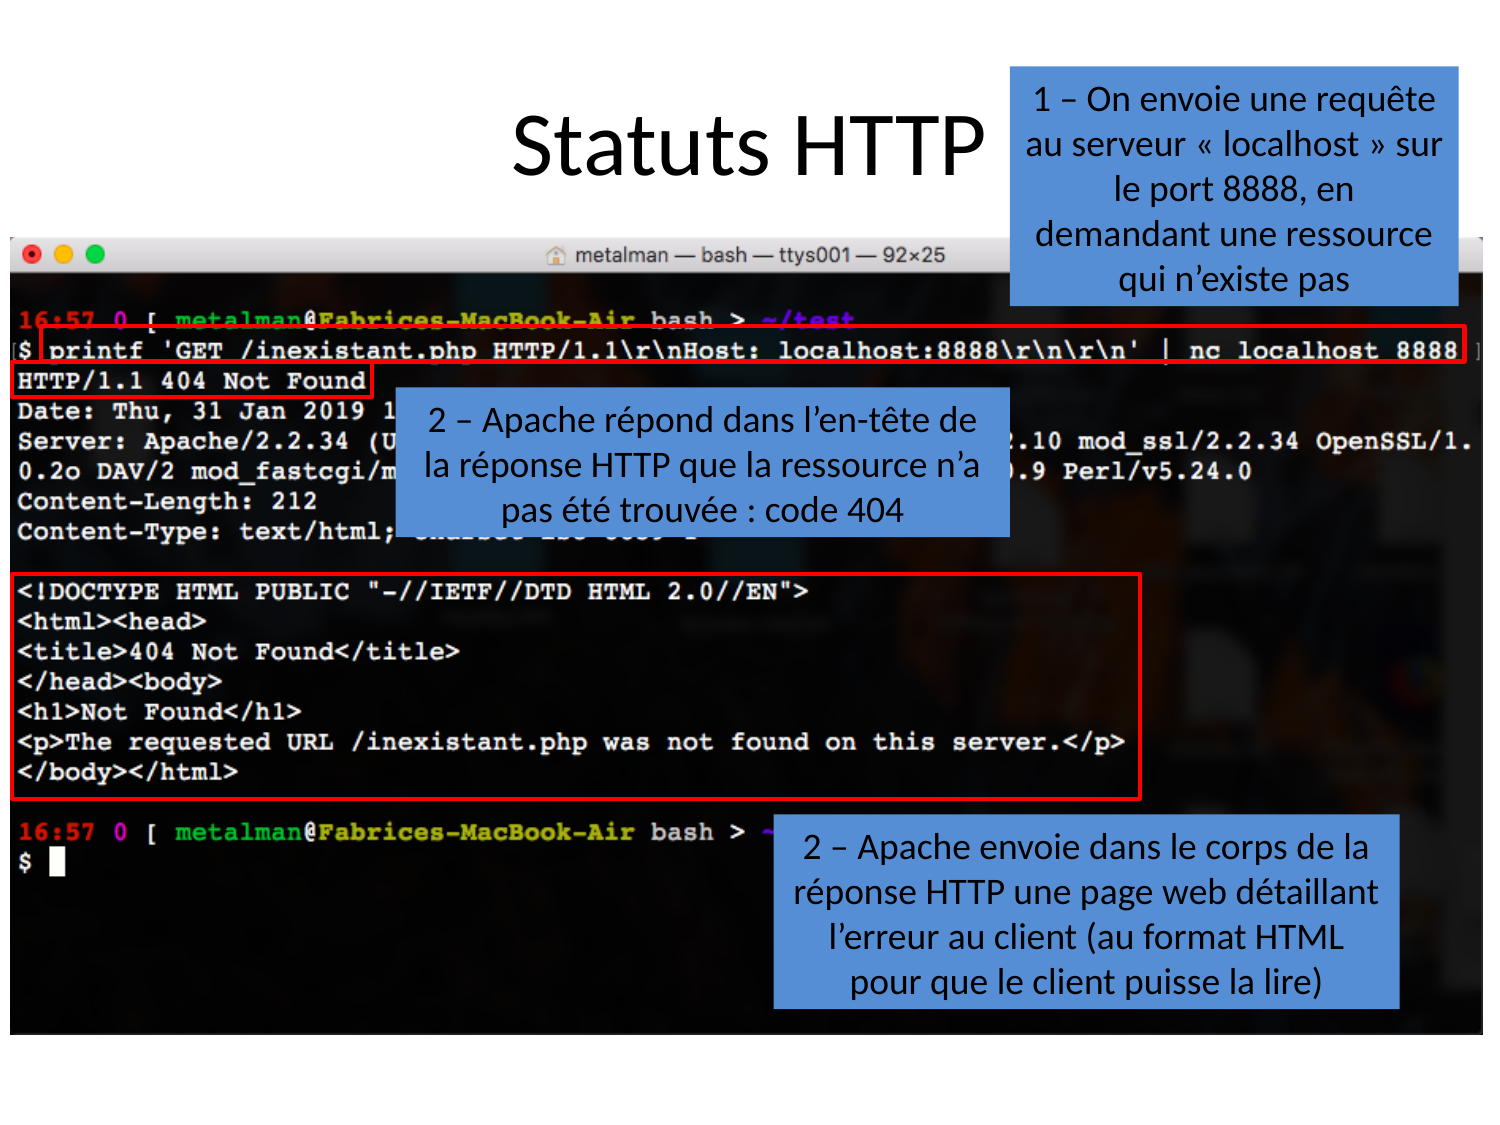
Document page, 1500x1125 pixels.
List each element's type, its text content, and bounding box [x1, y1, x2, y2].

title Statuts HTTP [75, 45, 1425, 233]
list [9, 236, 1483, 1036]
text_box 1 – On envoie une requête au serveur « localhost » sur le port 8888, en demandant une ressource qui n’existe pas [1009, 66, 1459, 235]
